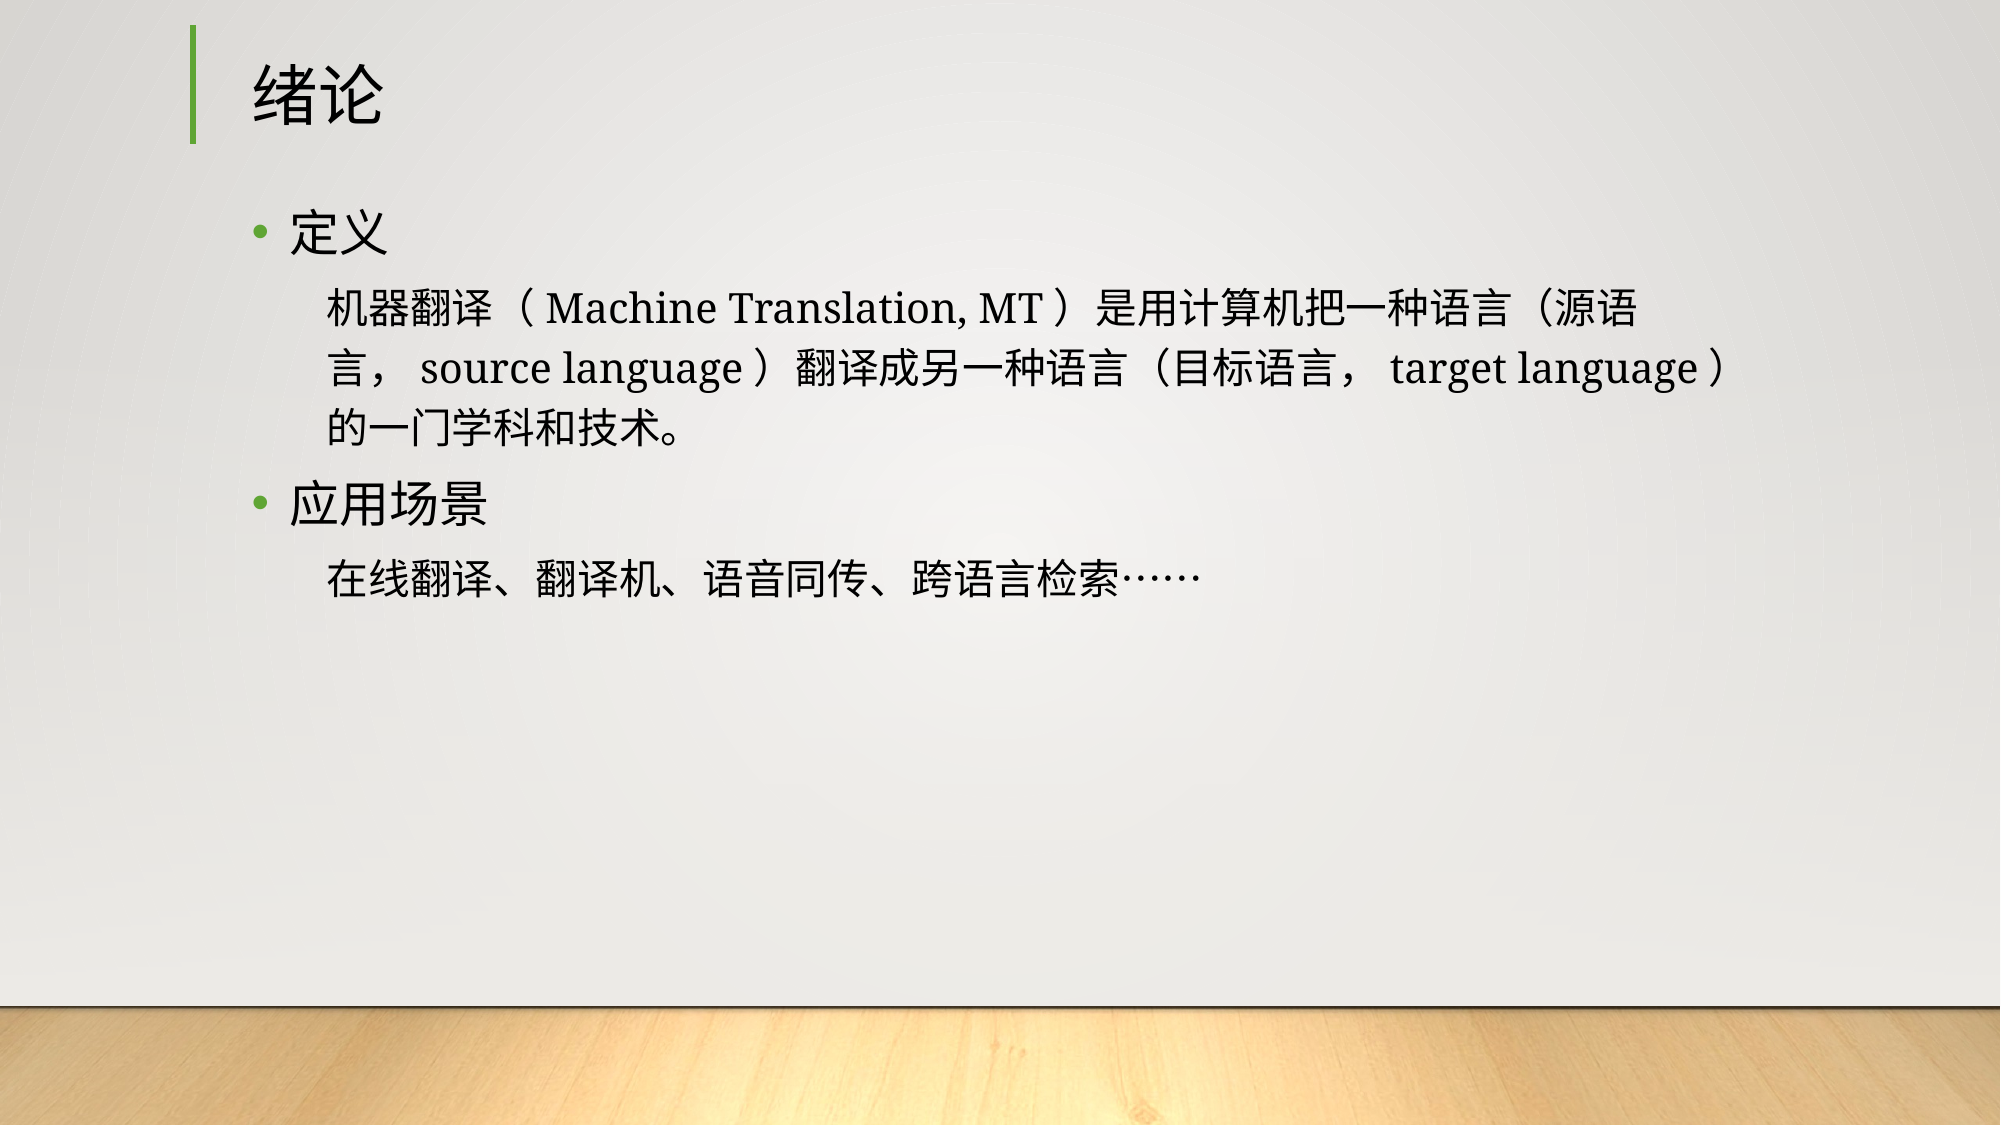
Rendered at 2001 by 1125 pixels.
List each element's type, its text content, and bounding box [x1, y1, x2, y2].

title 绪论 [236, 23, 1799, 143]
picture [0, 1006, 2000, 1125]
list 定义 机器翻译（Machine Translation, MT）是用计算机把一种语言（源语言，source language）翻译成另一种语言（目标语言，target language）的一门学科和技术。 应用场景 在线翻译、翻译机、语音同传、跨语言检索…… [236, 193, 1799, 760]
